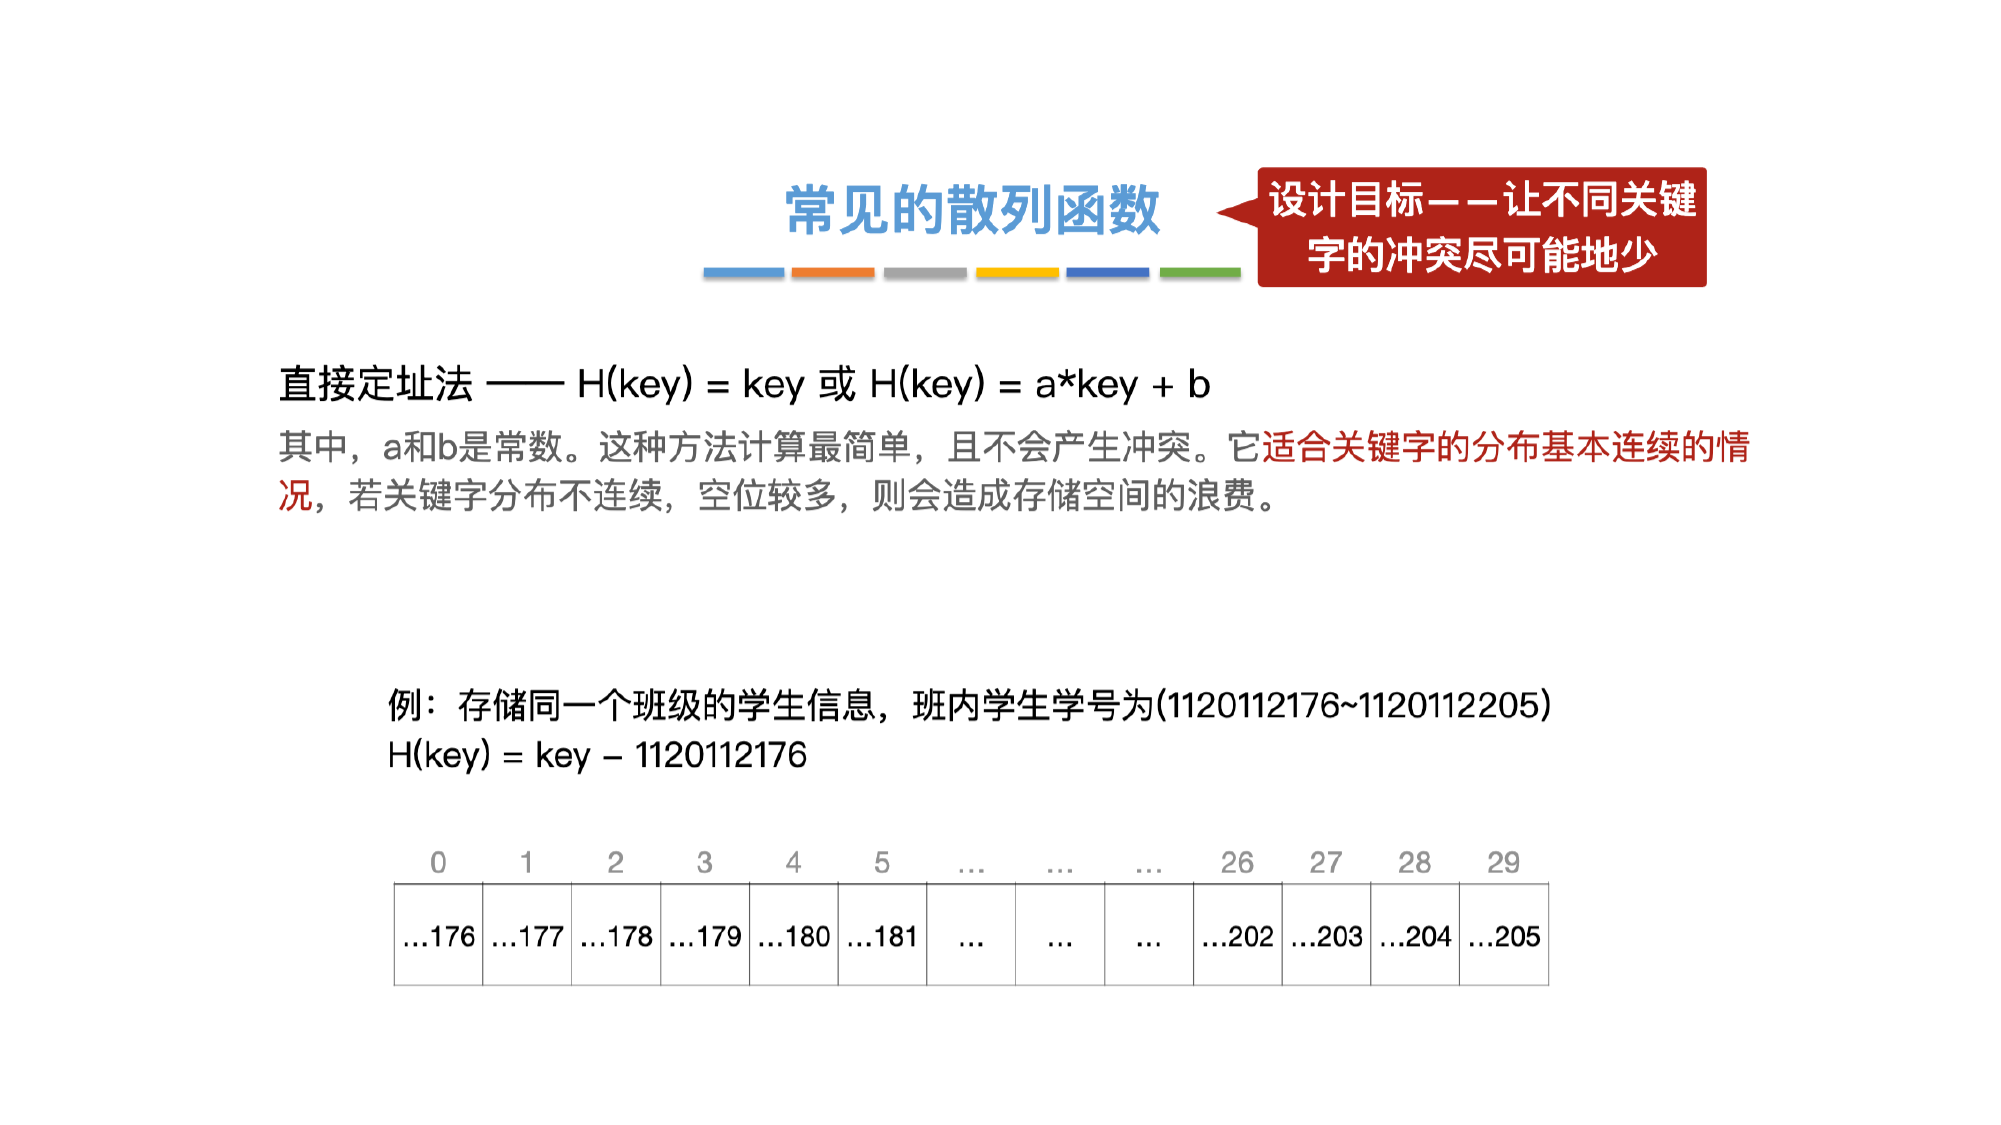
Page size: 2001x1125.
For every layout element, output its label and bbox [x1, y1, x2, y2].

picture [104, 132, 1895, 993]
